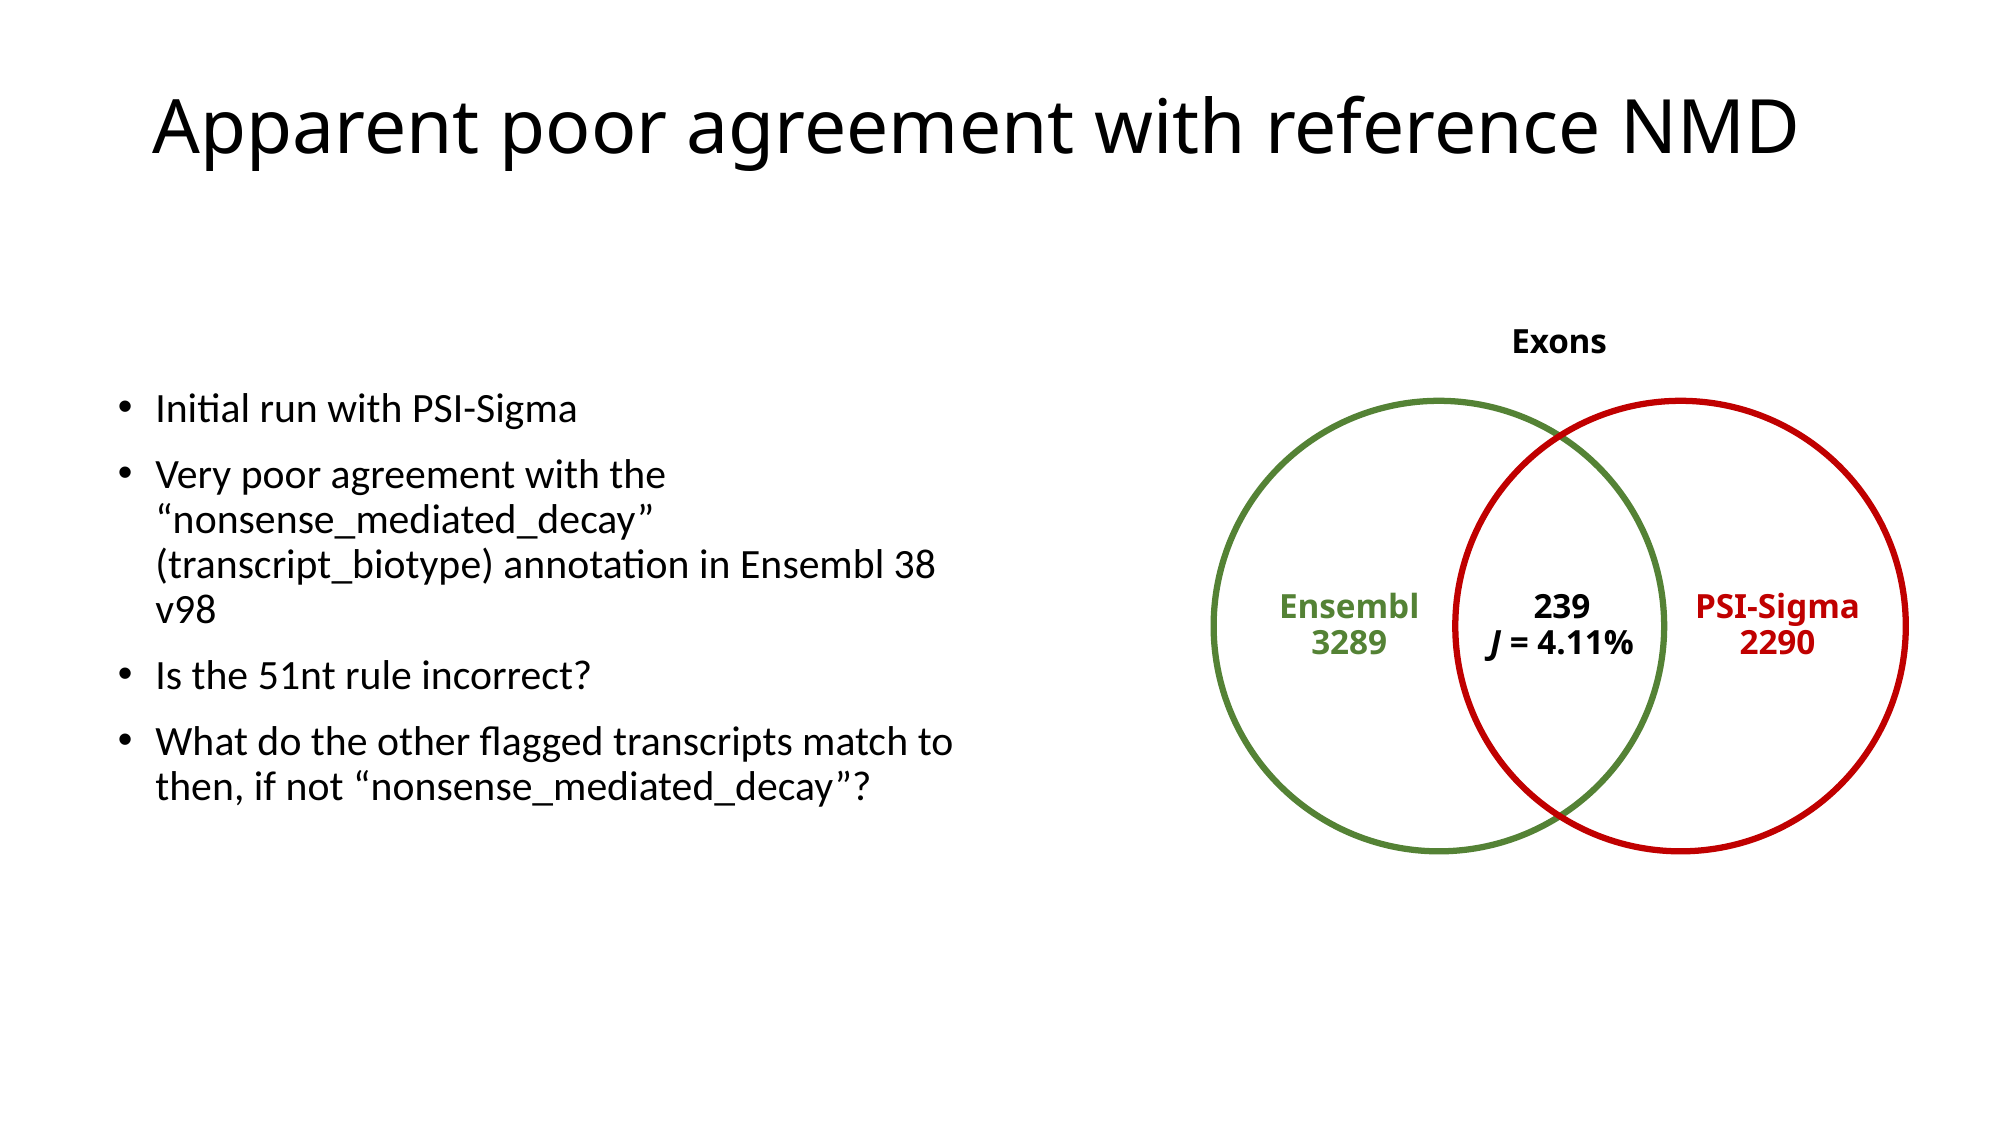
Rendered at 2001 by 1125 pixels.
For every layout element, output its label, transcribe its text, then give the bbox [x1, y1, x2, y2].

text_box [1485, 399, 1877, 512]
text_box Exons [1455, 306, 1663, 379]
list Initial run with PSI-Sigma Very poor agreement with the “nonsense_mediated_decay” (transcript_biotype) annotation in Ensembl 38 v98 Is the 51nt rule incorrect? What do the other flagged transcripts match to then, if not “nonsense_mediated_decay”? [102, 378, 1011, 851]
text_box [1485, 740, 1877, 853]
text_box PSI-Sigma 2290 [1619, 512, 1936, 740]
title Apparent poor agreement with reference NMD [137, 79, 1863, 180]
text_box Ensembl 3289 [1207, 531, 1492, 721]
text_box [1233, 399, 1559, 531]
text_box [1233, 721, 1559, 853]
text_box 239 J = 4.11% [1386, 512, 1619, 740]
